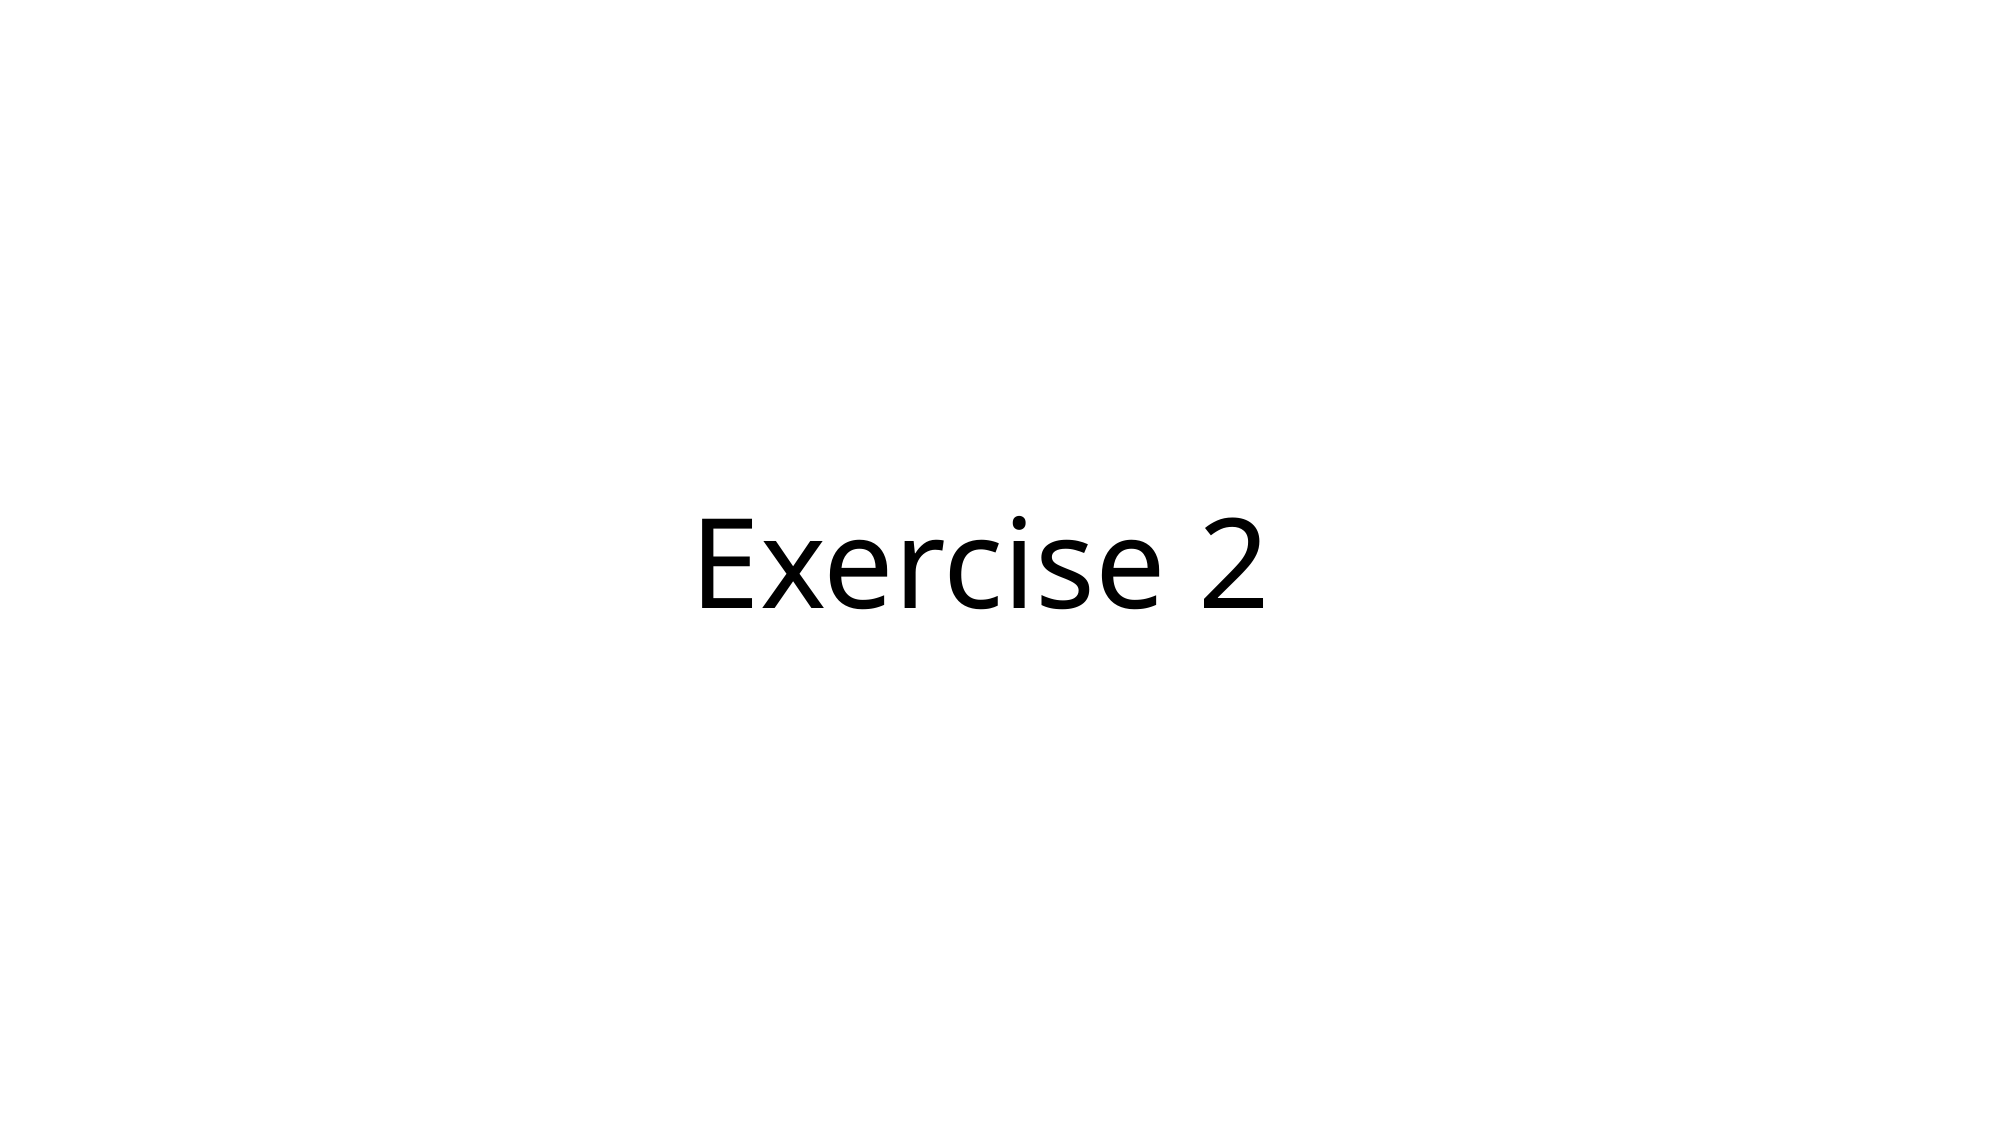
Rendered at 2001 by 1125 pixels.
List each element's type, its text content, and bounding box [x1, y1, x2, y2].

title Exercise 2 [398, 251, 1563, 643]
